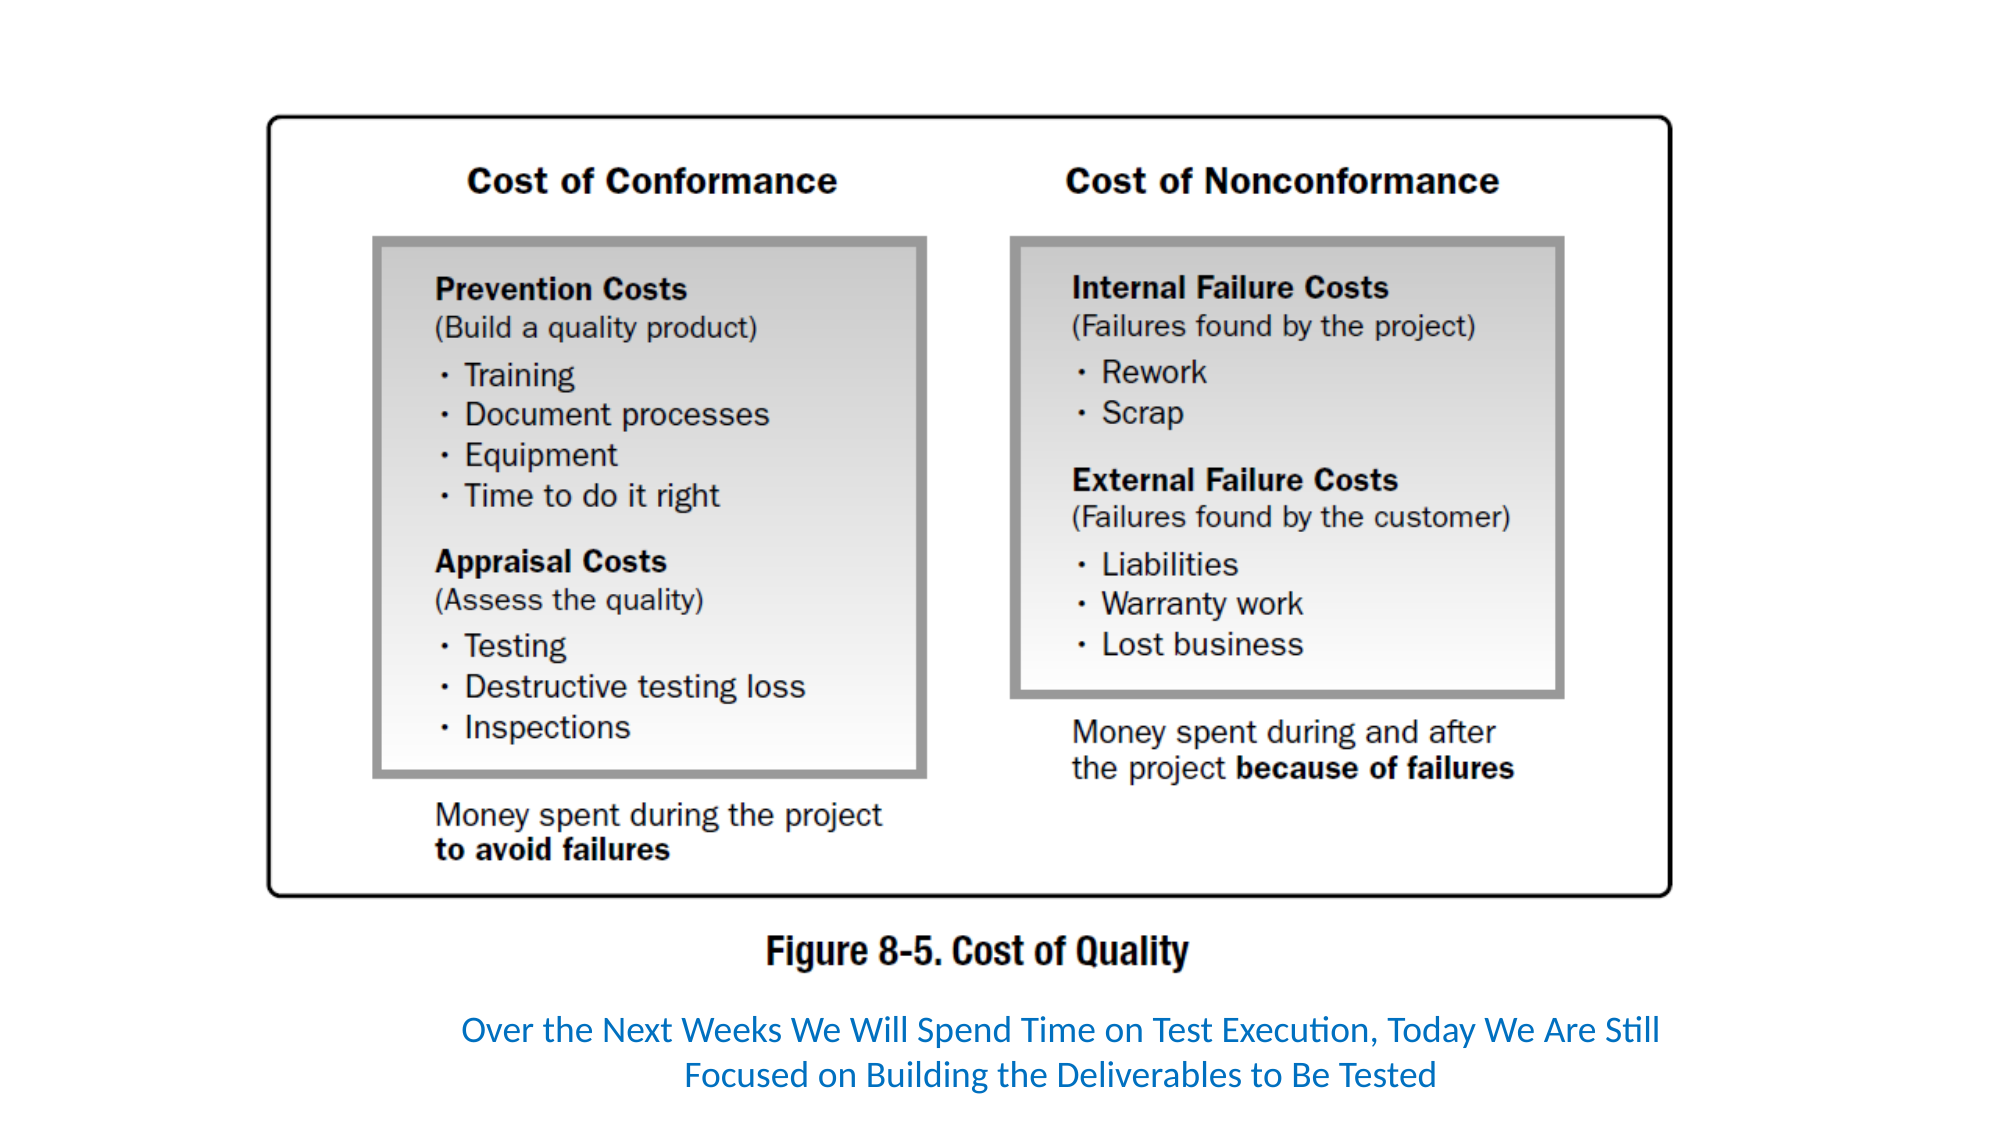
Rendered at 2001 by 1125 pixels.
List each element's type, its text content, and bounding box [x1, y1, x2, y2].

picture [246, 97, 1754, 1028]
text_box Over the Next Weeks We Will Spend Time on Test Execution, Today We Are Still Focused on Building the Deliverables to Be Tested [420, 1028, 1704, 1102]
